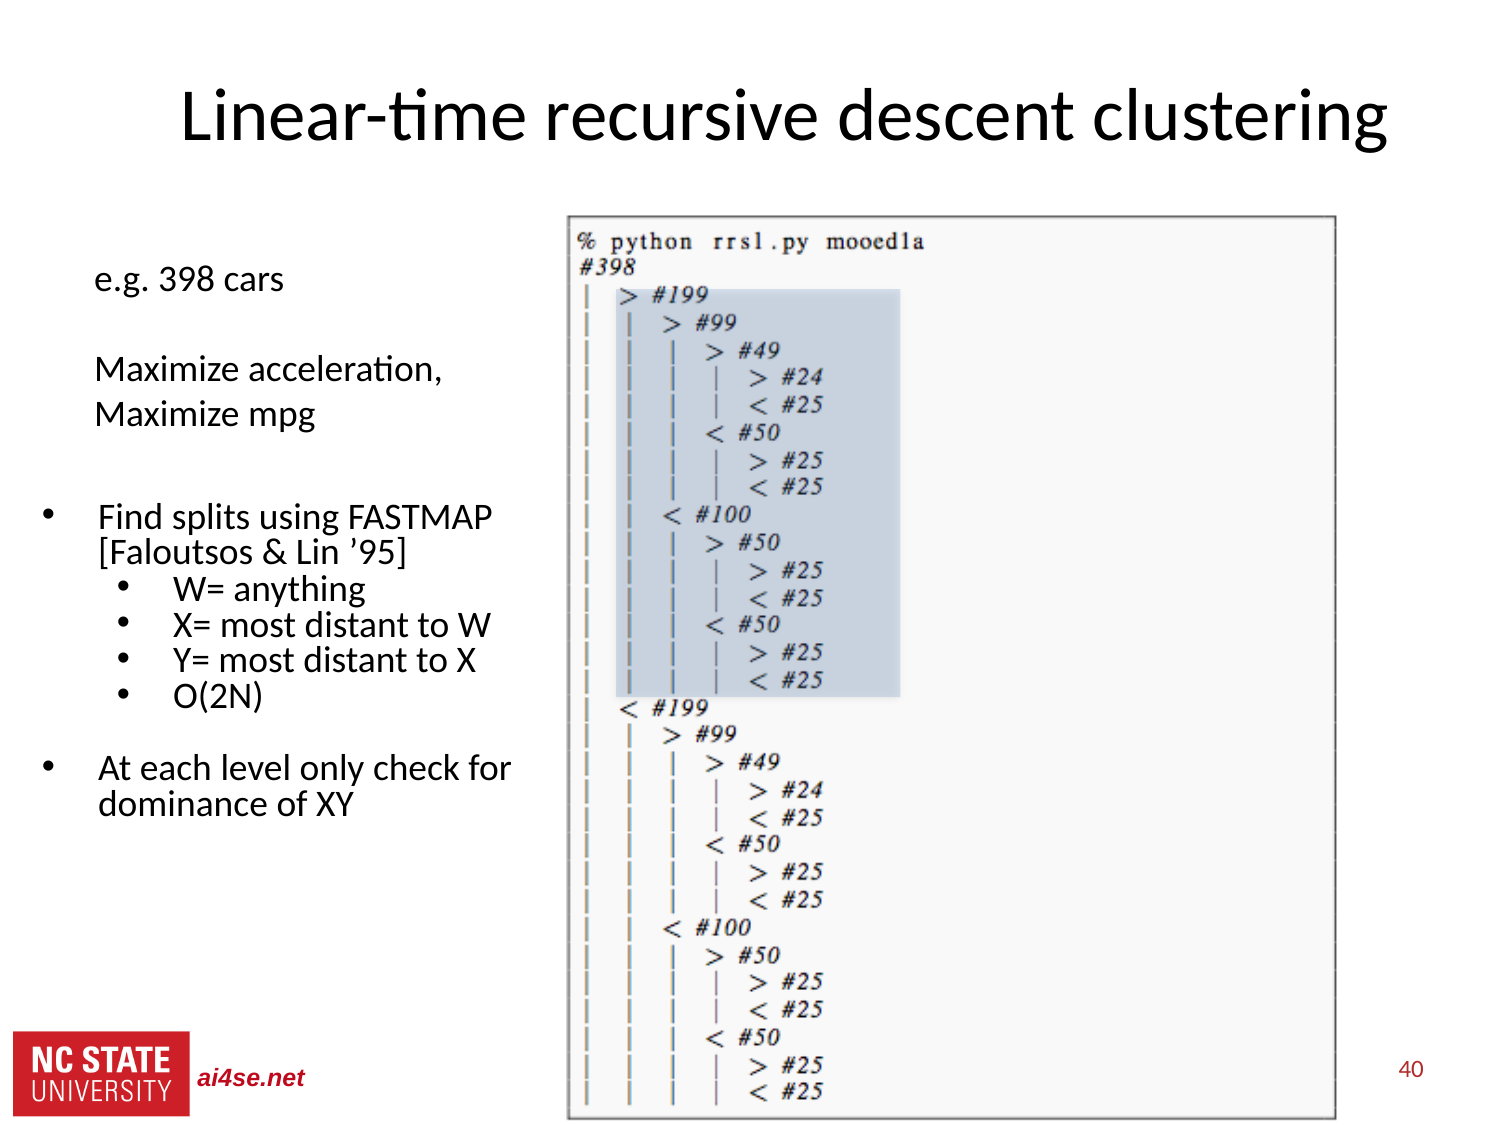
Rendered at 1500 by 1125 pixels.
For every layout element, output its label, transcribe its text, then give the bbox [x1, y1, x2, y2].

picture [13, 1030, 191, 1118]
title Linear-time recursive descent clustering [110, 16, 1461, 205]
text_box e.g. 398 cars Maximize acceleration, Maximize mpg [79, 246, 459, 486]
picture [552, 201, 1348, 1125]
text_box Find splits using FASTMAP [Faloutsos & Lin ’95] W= anything X= most distant to W Y= most distant to X O(2N) At each level only check for dominance of XY Leaves = non-dominated examples (i.e. the Pareto frontier) [27, 492, 536, 1096]
